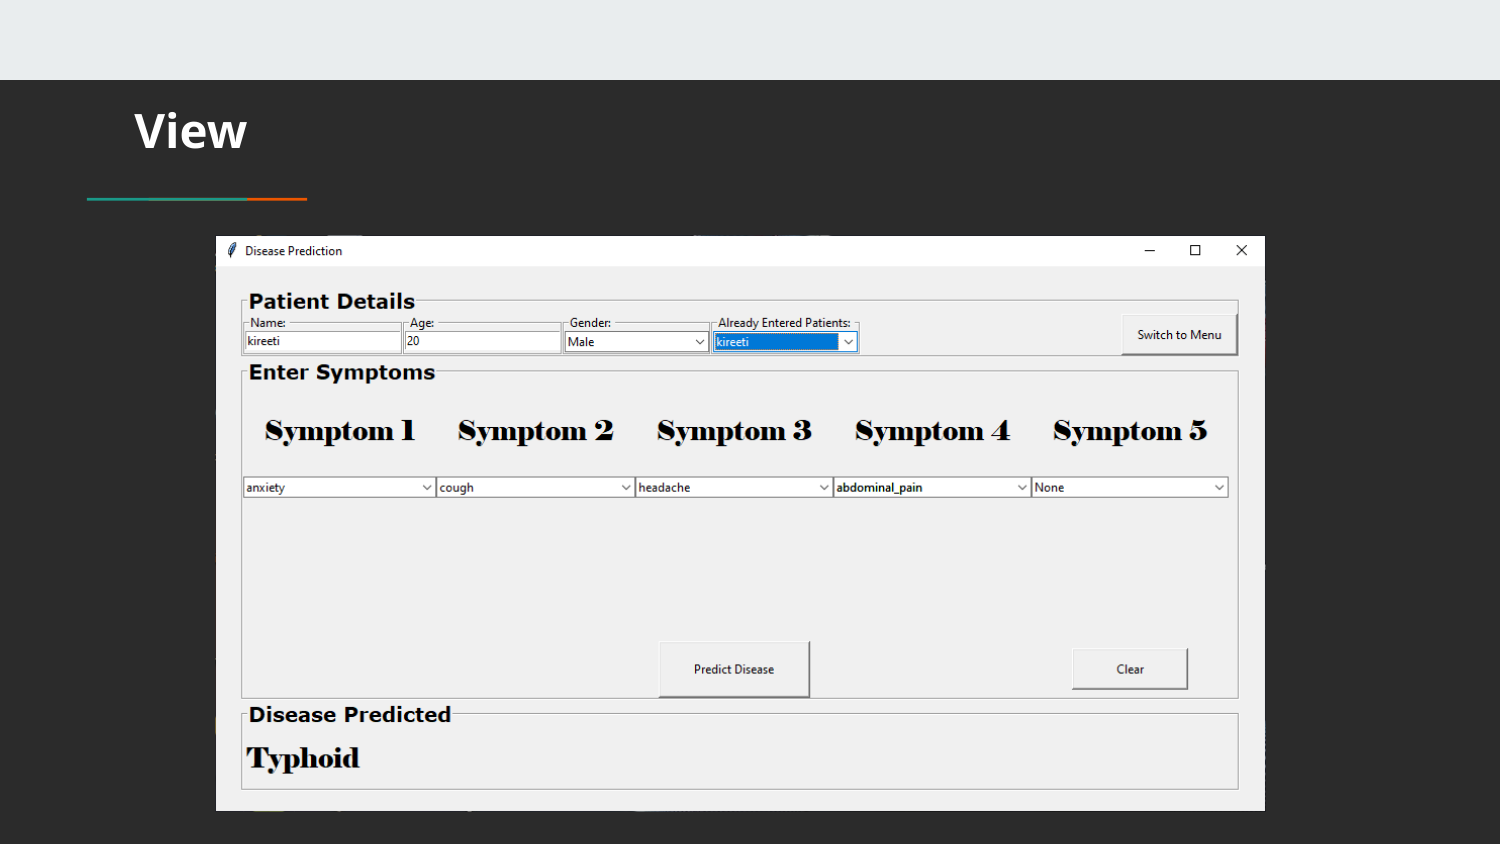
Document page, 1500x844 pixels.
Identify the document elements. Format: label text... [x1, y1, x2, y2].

picture [215, 235, 1266, 813]
title View [119, 86, 1381, 174]
